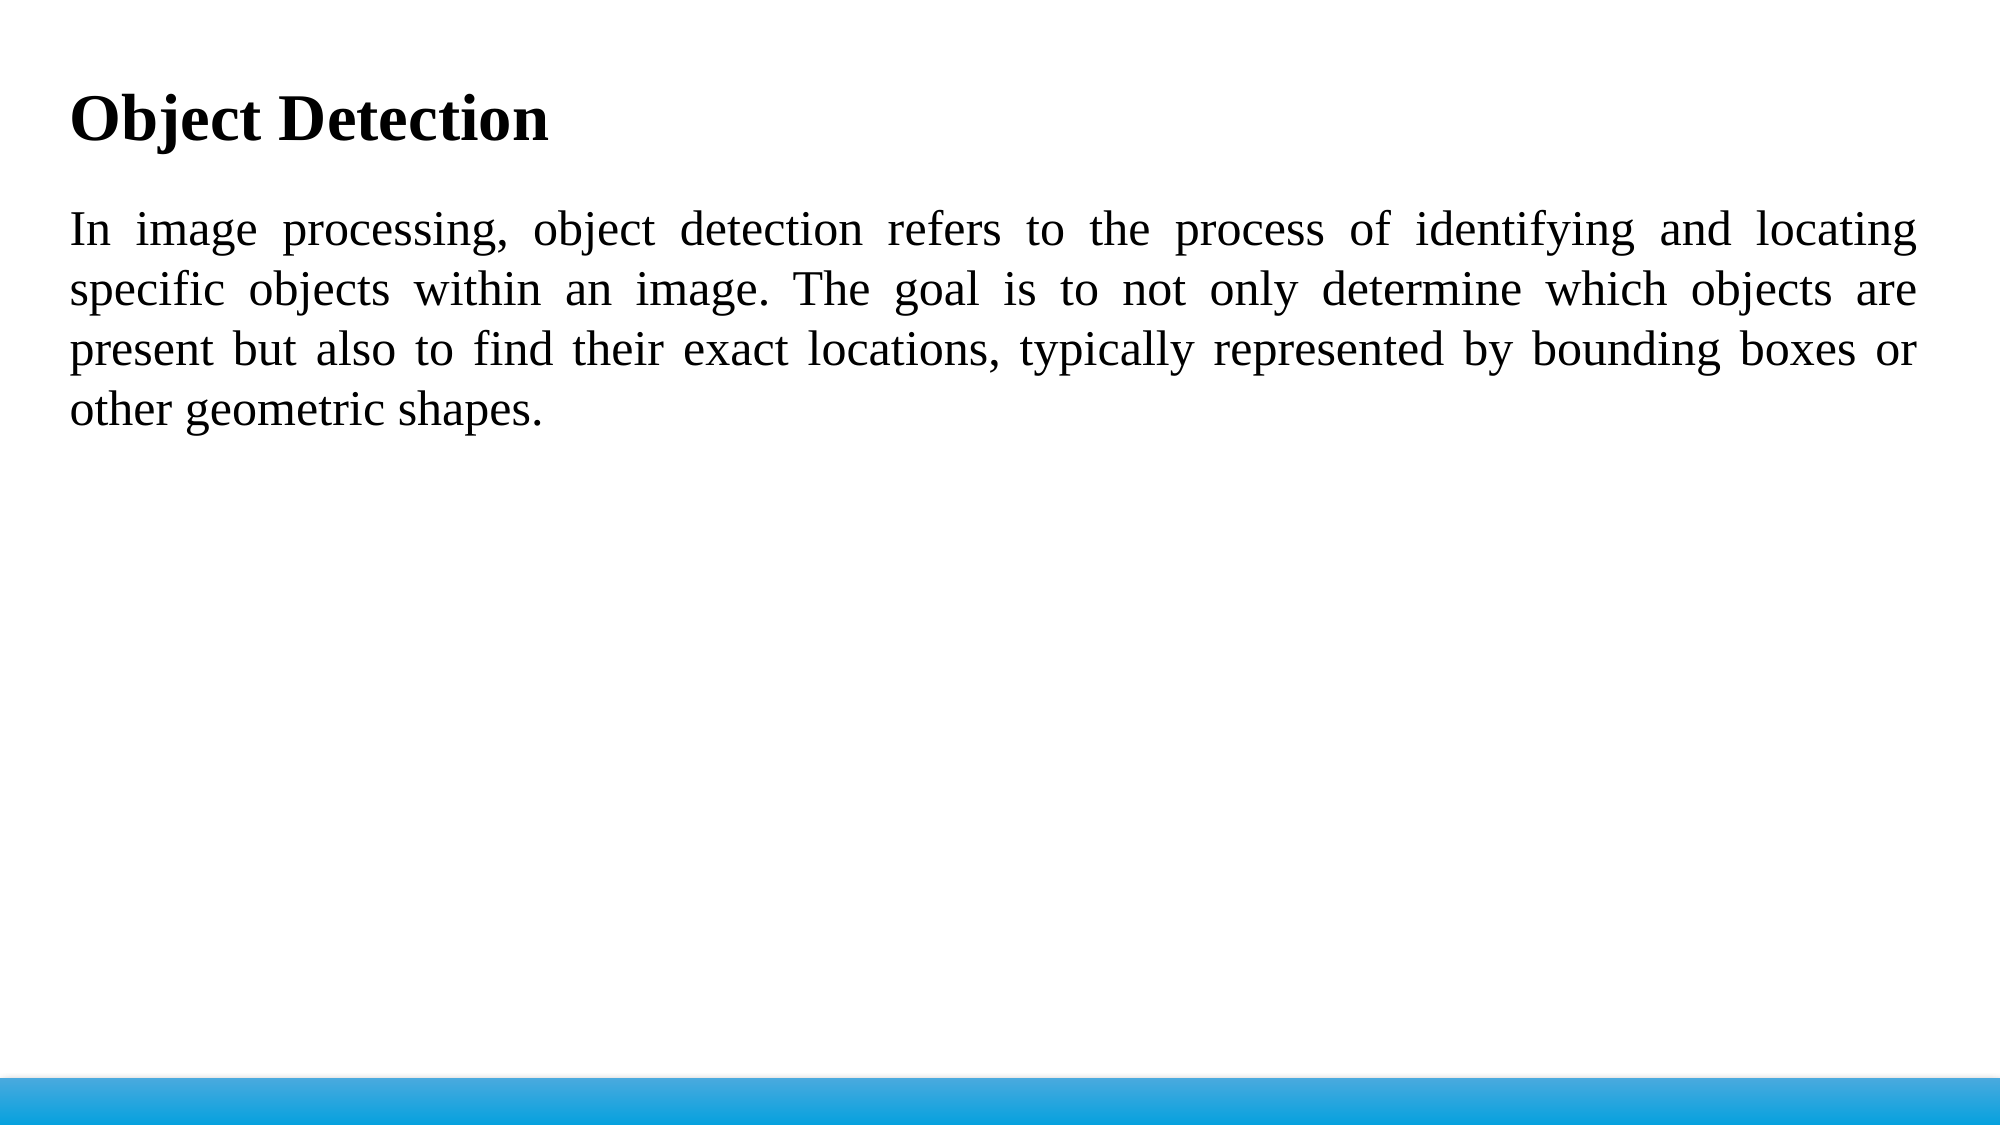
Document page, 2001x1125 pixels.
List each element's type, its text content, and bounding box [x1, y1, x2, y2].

text_box Object Detection [54, 66, 1720, 161]
text_box [0, 1078, 2000, 1125]
text_box In image processing, object detection refers to the process of identifying and locating specific objects within an image. The goal is to not only determine which objects are present but also to find their exact locations, typically represented by bounding boxes or other geometric shapes. [54, 187, 1934, 443]
